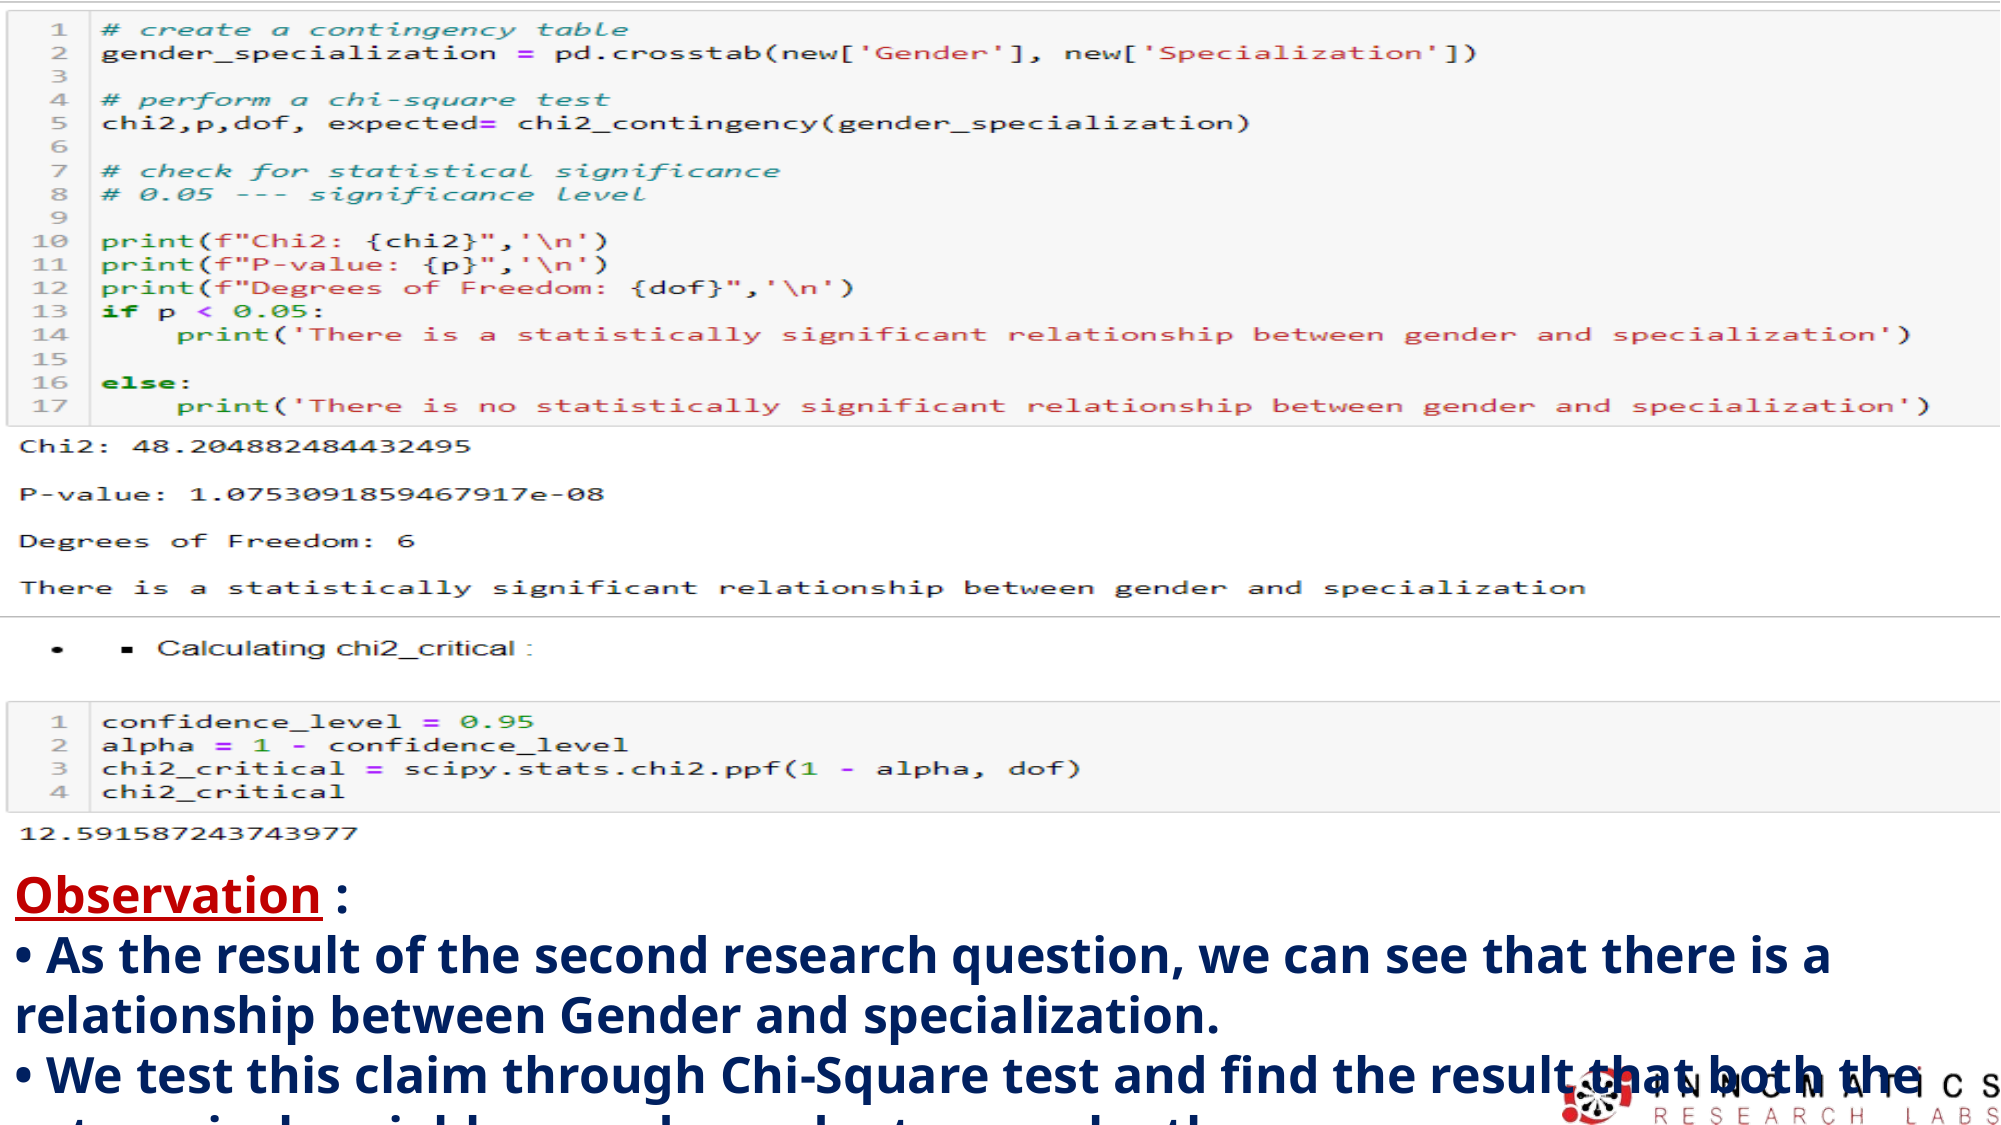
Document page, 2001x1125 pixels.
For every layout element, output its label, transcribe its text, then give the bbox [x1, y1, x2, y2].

picture [0, 0, 2000, 857]
text_box Observation : • As the result of the second research question, we can see that there is a relationship between Gender and specialization. • We test this claim through Chi-Square test and find the result that both the categorical variables are dependent on each other. [0, 867, 2000, 1125]
picture [1562, 1066, 2000, 1125]
